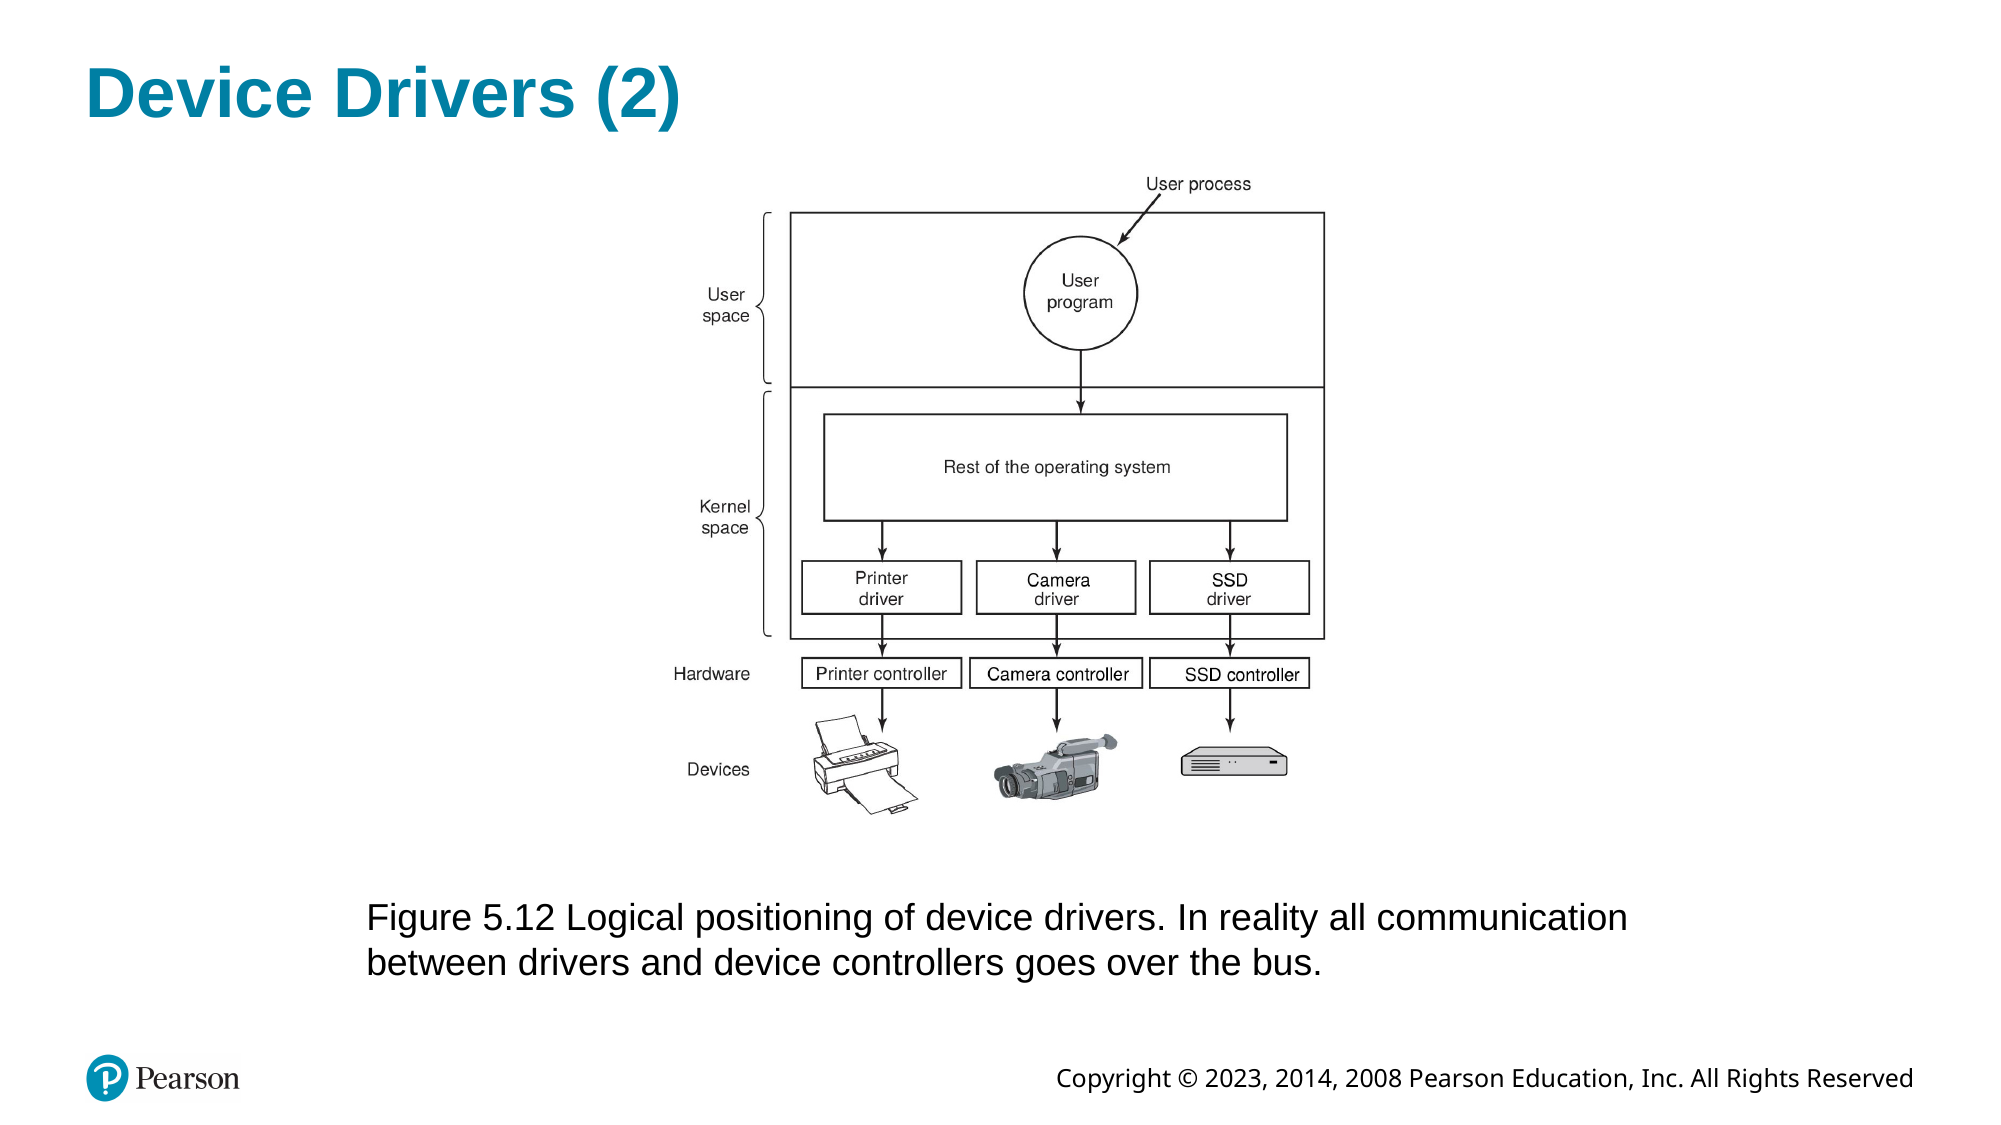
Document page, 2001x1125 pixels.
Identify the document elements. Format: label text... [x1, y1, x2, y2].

title Device Drivers (2) [85, 0, 1916, 186]
picture [669, 174, 1331, 817]
picture [85, 1053, 241, 1103]
list Figure 5.12 Logical positioning of device drivers. In reality all communication between drivers and device controllers goes over the bus. [366, 615, 1634, 1125]
